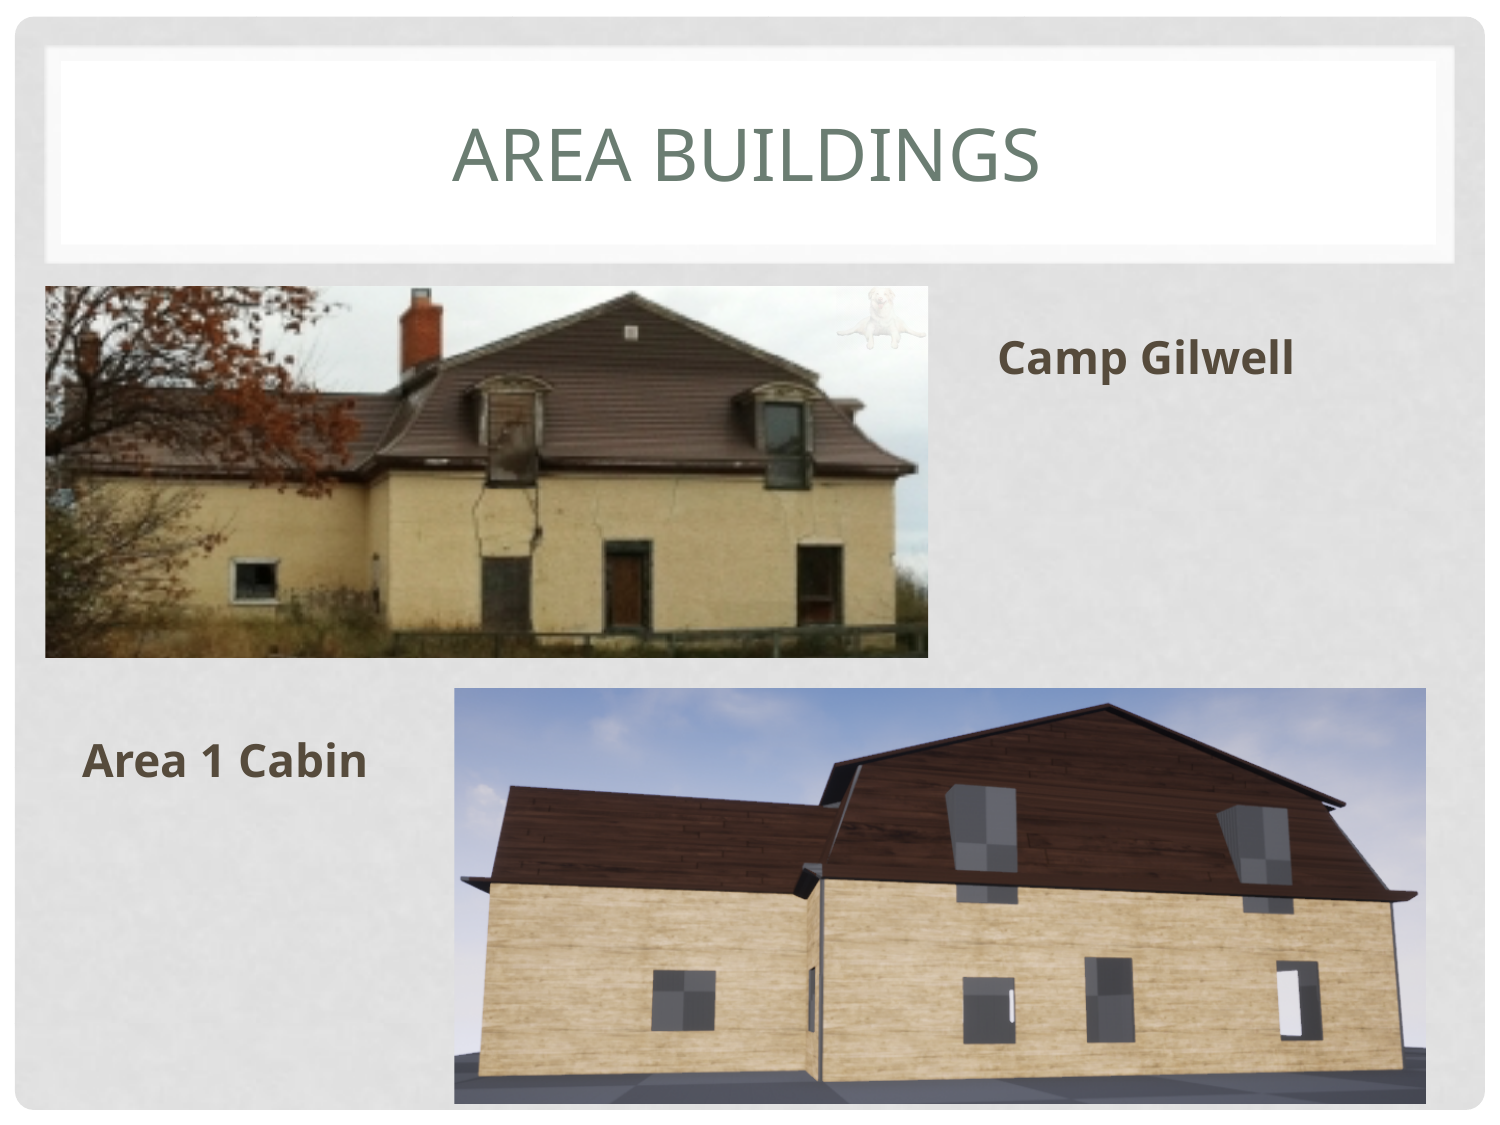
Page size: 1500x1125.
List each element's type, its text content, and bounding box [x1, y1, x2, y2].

picture [454, 688, 1427, 1104]
list Area 1 Cabin [21, 688, 429, 794]
picture [45, 286, 929, 659]
list Camp Gilwell [929, 286, 1403, 392]
title Area buildings [69, 66, 1425, 238]
